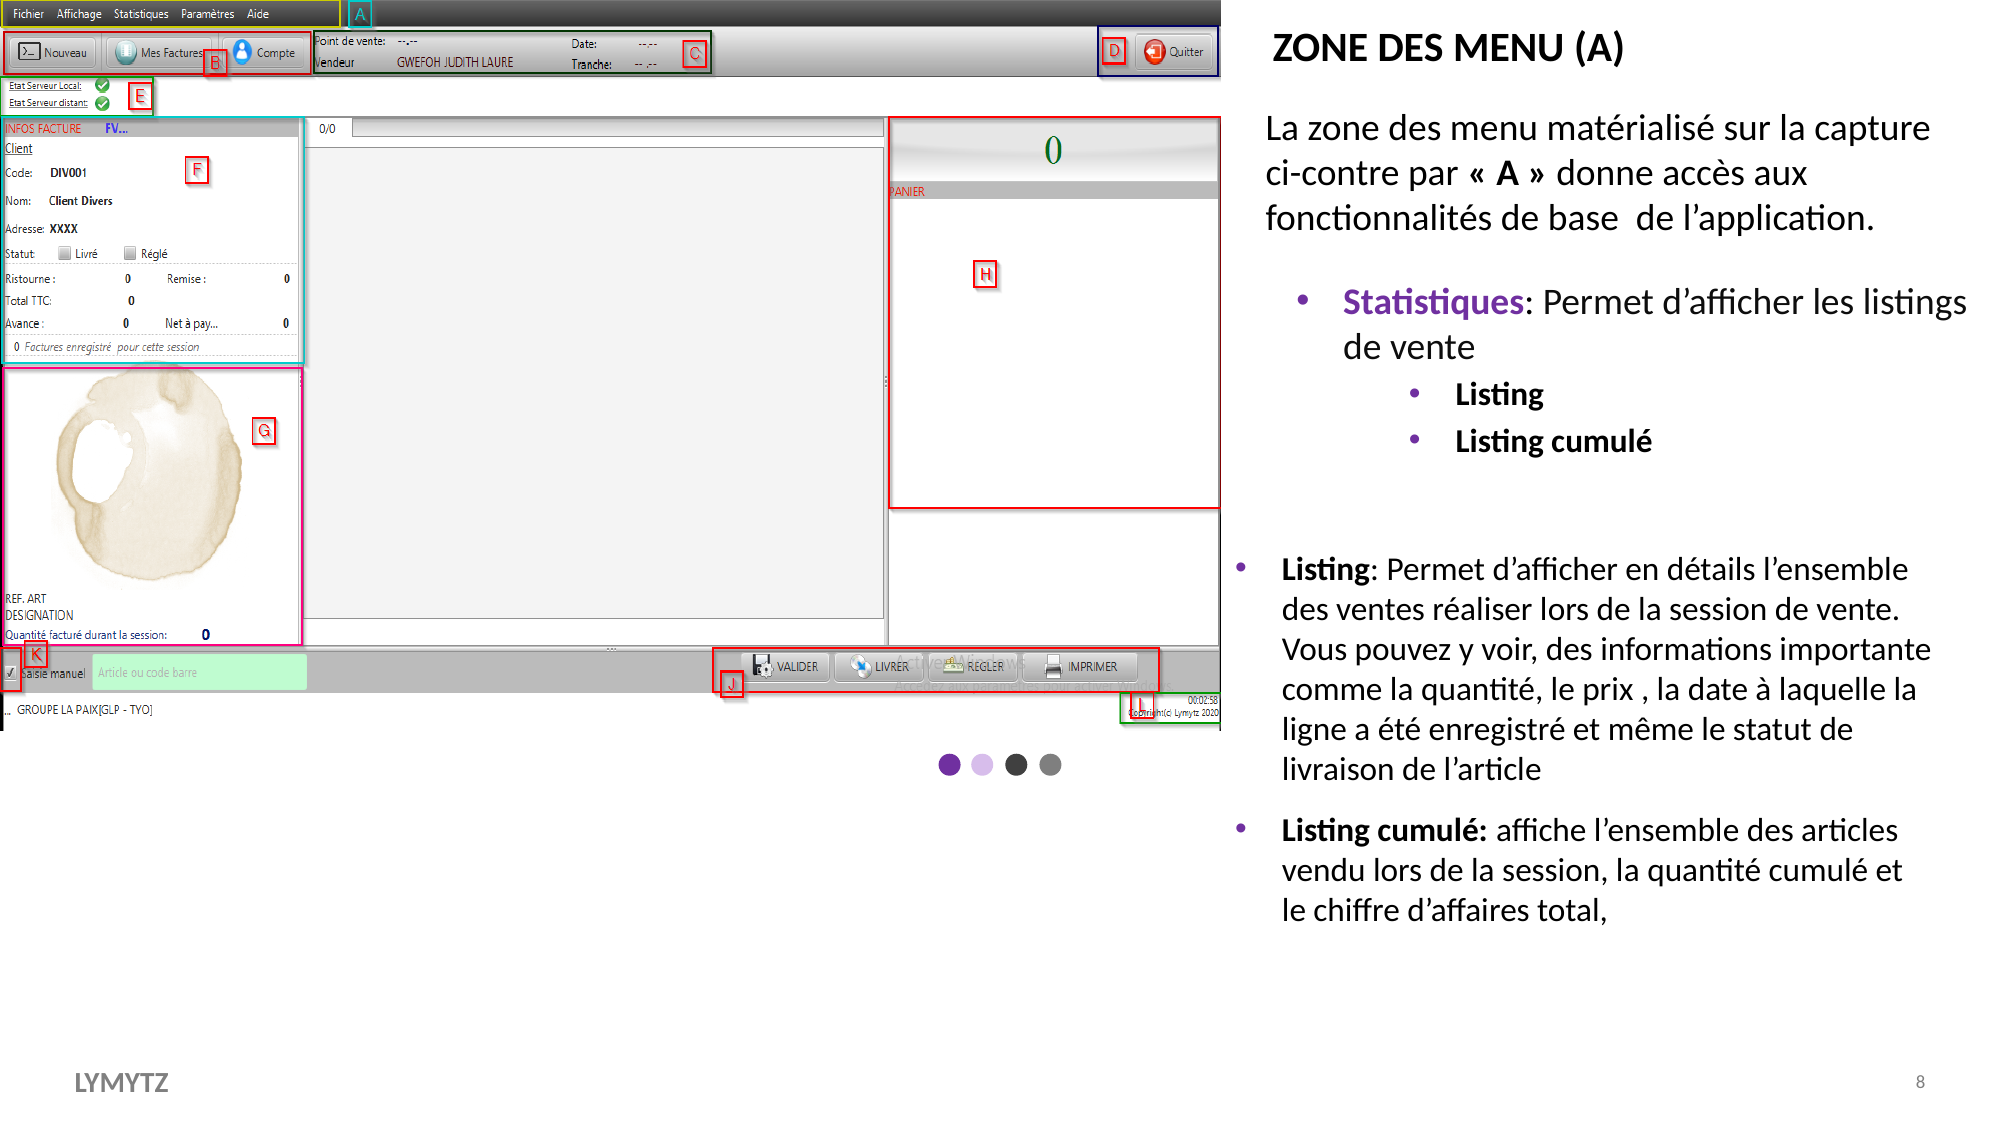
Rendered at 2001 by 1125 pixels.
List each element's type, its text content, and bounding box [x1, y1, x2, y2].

text_box Statistiques: Permet d’afficher les listings de vente Listing Listing cumulé [1281, 269, 2000, 490]
list La zone des menu matérialisé sur la capture ci-contre par « A » donne accès aux fonctionnalités de base de l’application. [1250, 95, 1979, 270]
picture [0, 0, 1221, 731]
title ZONE DES MENU (A) [1250, 0, 1648, 95]
text_box Listing: Permet d’afficher en détails l’ensemble des ventes réaliser lors de la session de vente. Vous pouvez y voir, des informations importante comme la quantité, le prix , la date à laquelle la ligne a été enregistré et même le statut de livraison de l’article Listing cumulé: affiche l’ensemble des articles vendu lors de la session, la quantité cumulé et le chiffre d’affaires total, [1220, 540, 1948, 1010]
list Lymytz [59, 1060, 431, 1101]
slide_number 8 [1490, 1060, 1941, 1102]
